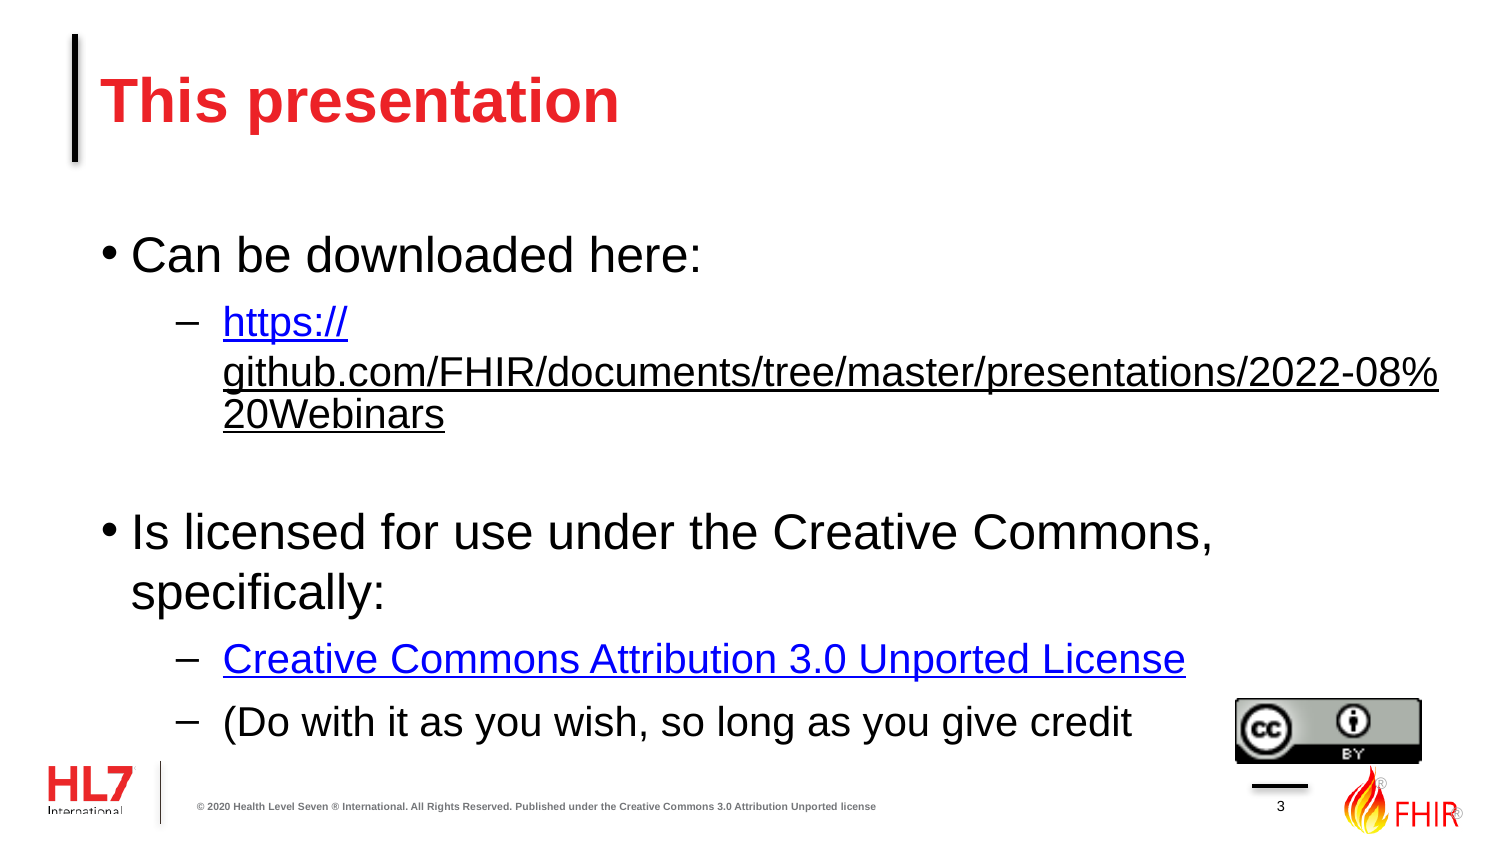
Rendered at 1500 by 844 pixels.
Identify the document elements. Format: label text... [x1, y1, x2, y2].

slide_number 3 [1258, 786, 1304, 814]
list Can be downloaded here: https://github.com/FHIR/documents/tree/master/presentations/2022-08%20Webinars Is licensed for use under the Creative Commons, specifically: Creative Commons Attribution 3.0 Unported License (Do with it as you wish, so long as you give credit [100, 222, 1451, 731]
title This presentation [100, 33, 1451, 163]
picture [1235, 698, 1463, 837]
footer © 2020 Health Level Seven ® International. All Rights Reserved. Published under the Creative Commons 3.0 Attribution Unported license [196, 786, 941, 813]
